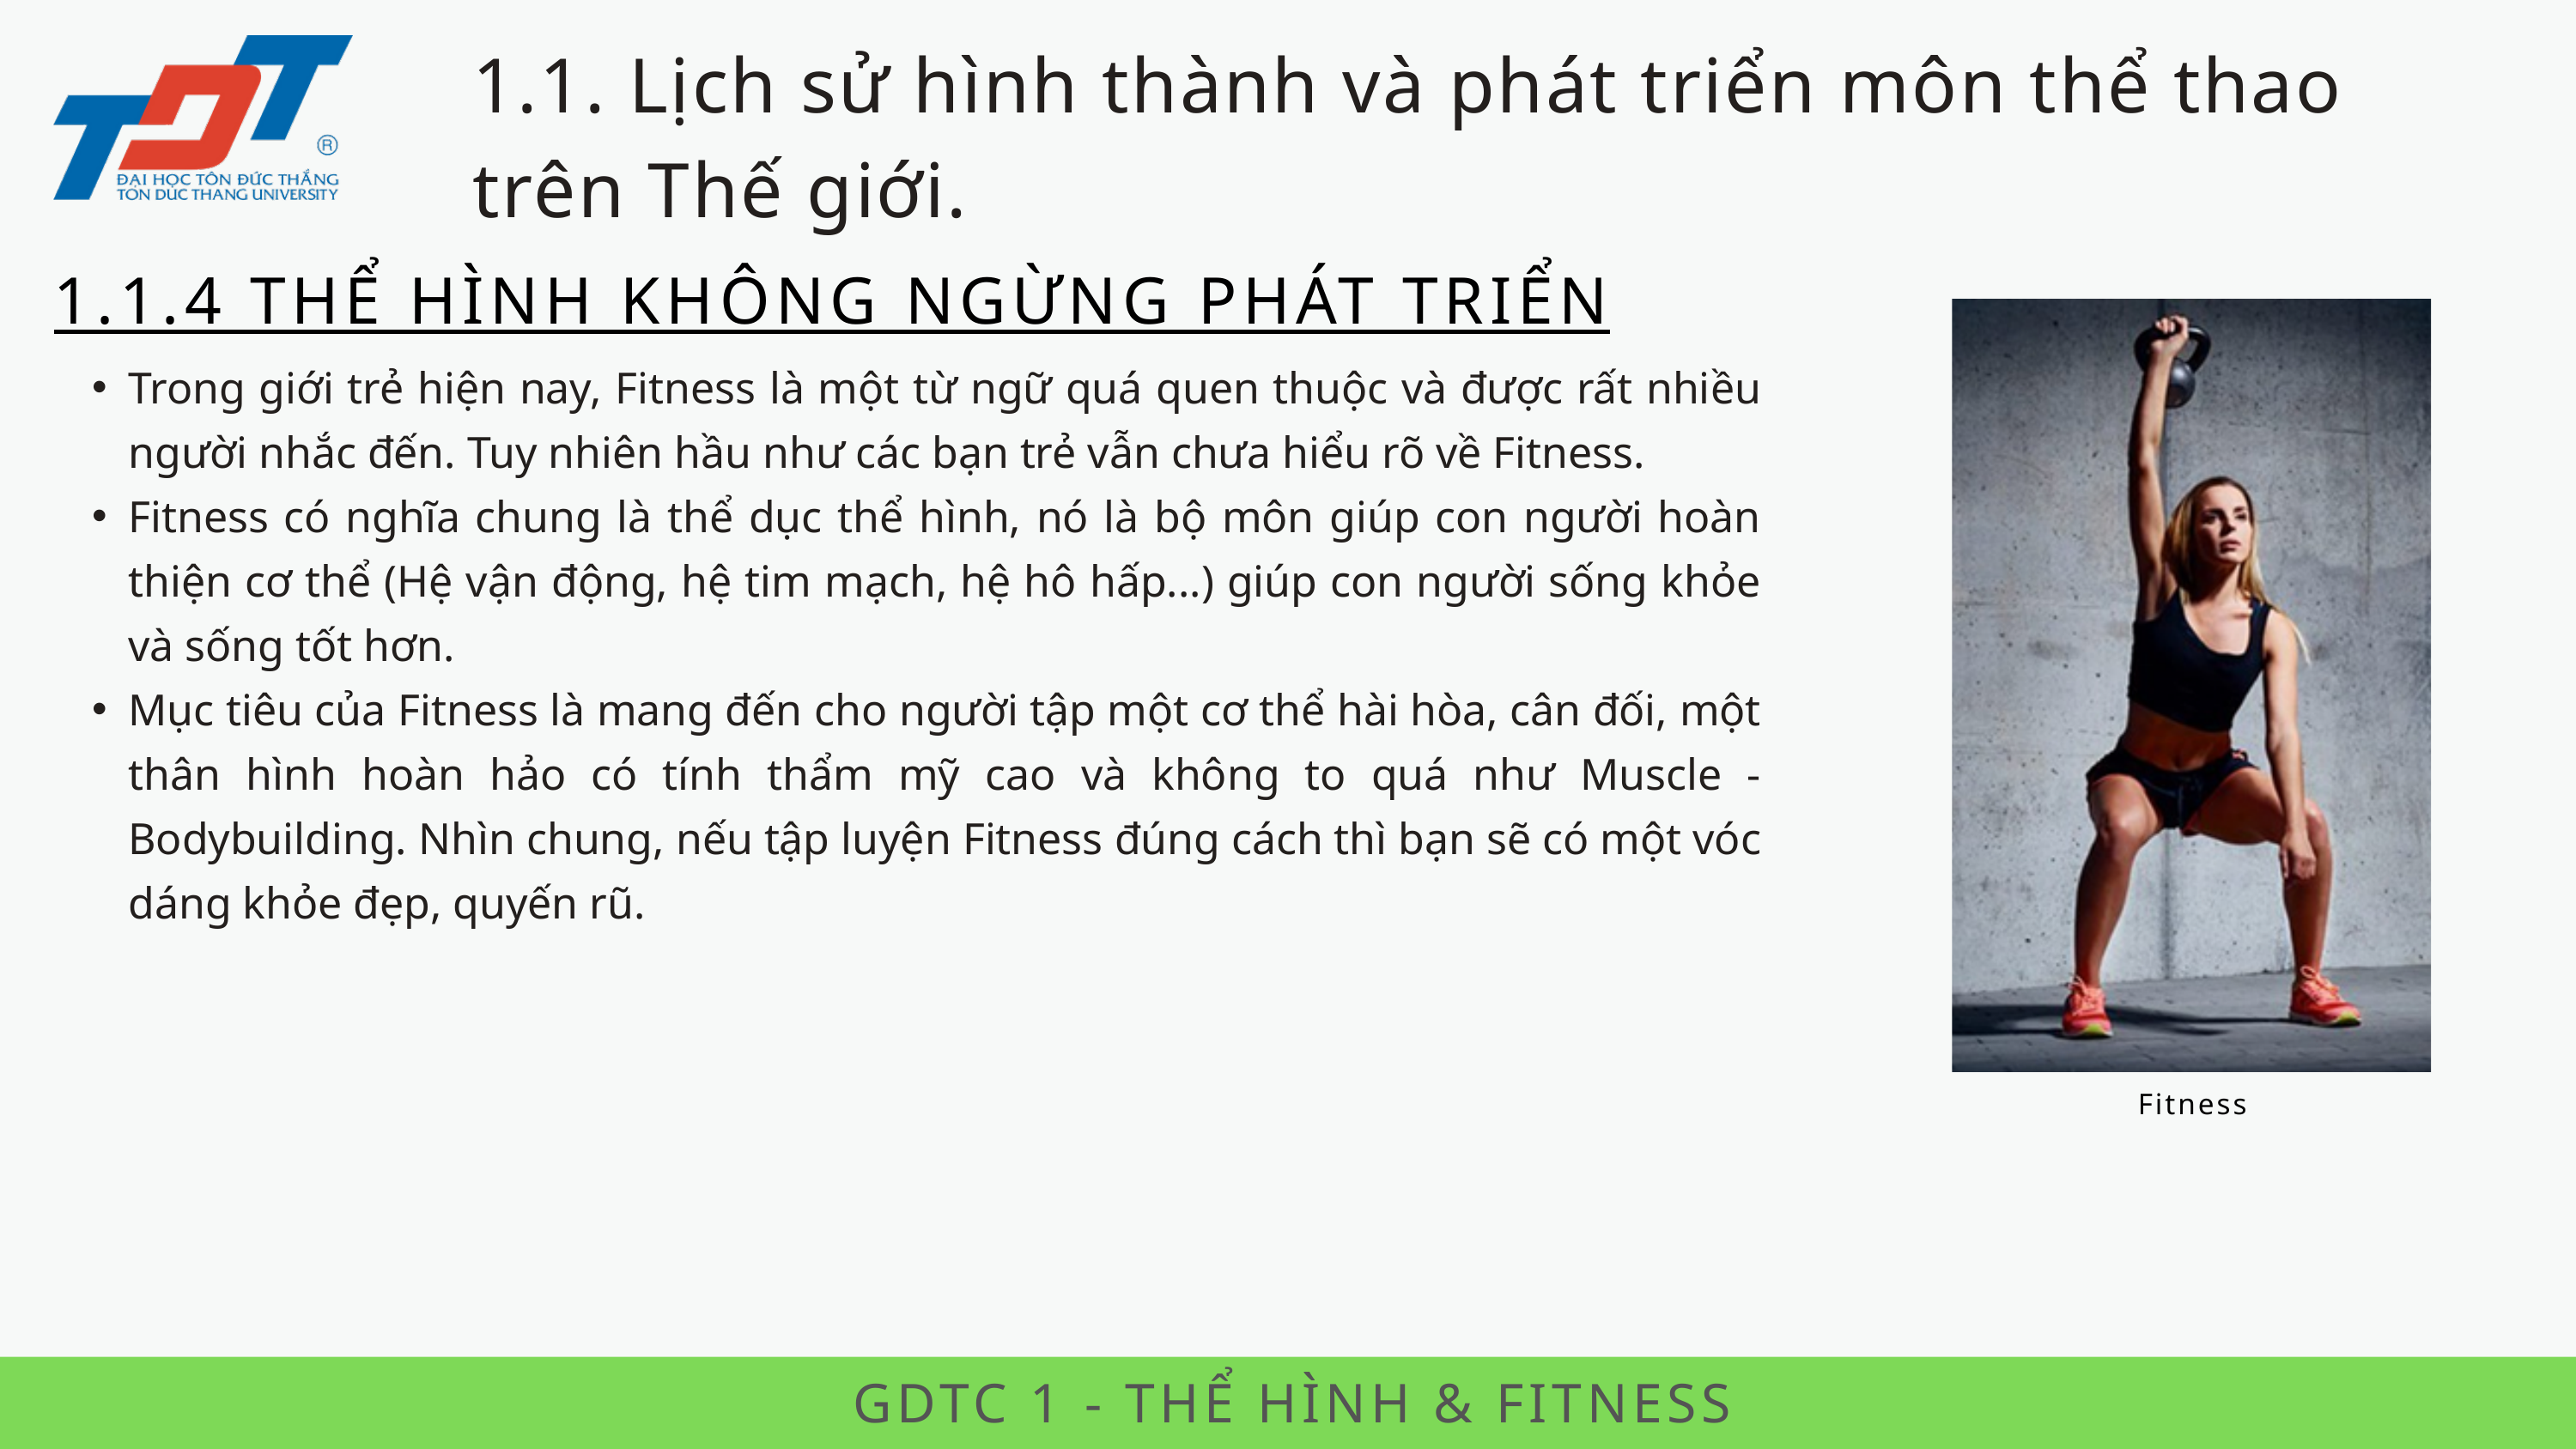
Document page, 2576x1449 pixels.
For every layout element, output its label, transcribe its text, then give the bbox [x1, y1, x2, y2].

text_box Fitness [1698, 1080, 2576, 1121]
text_box [0, 1356, 2576, 1449]
text_box 1.1.4 THỂ HÌNH KHÔNG NGỪNG PHÁT TRIỂN [53, 246, 1762, 338]
text_box 1.1. Lịch sử hình thành và phát triển môn thể thao trên Thế giới. [472, 22, 2513, 233]
picture [53, 35, 354, 202]
text_box Trong giới trẻ hiện nay, Fitness là một từ ngữ quá quen thuộc và được rất nhiều người nhắc đến. Tuy nhiên hầu như các bạn trẻ vẫn chưa hiểu rõ về Fitness. Fitness có nghĩa chung là thể dục thể hình, nó là bộ môn giúp con người hoàn thiện cơ thể (Hệ vận động, hệ tim mạch, hệ hô hấp...) giúp con người sống khỏe và sống tốt hơn. Mục tiêu của Fitness là mang đến cho người tập một cơ thể hài hòa, cân đối, một thân hình hoàn hảo có tính thẩm mỹ cao và không to quá như Muscle - Bodybuilding. Nhìn chung, nếu tập luyện Fitness đúng cách thì bạn sẽ có một vóc dáng khỏe đẹp, quyến rũ. [55, 347, 1762, 927]
text_box GDTC 1 - THỂ HÌNH & FITNESS [823, 1357, 1762, 1434]
picture [1952, 299, 2432, 1072]
